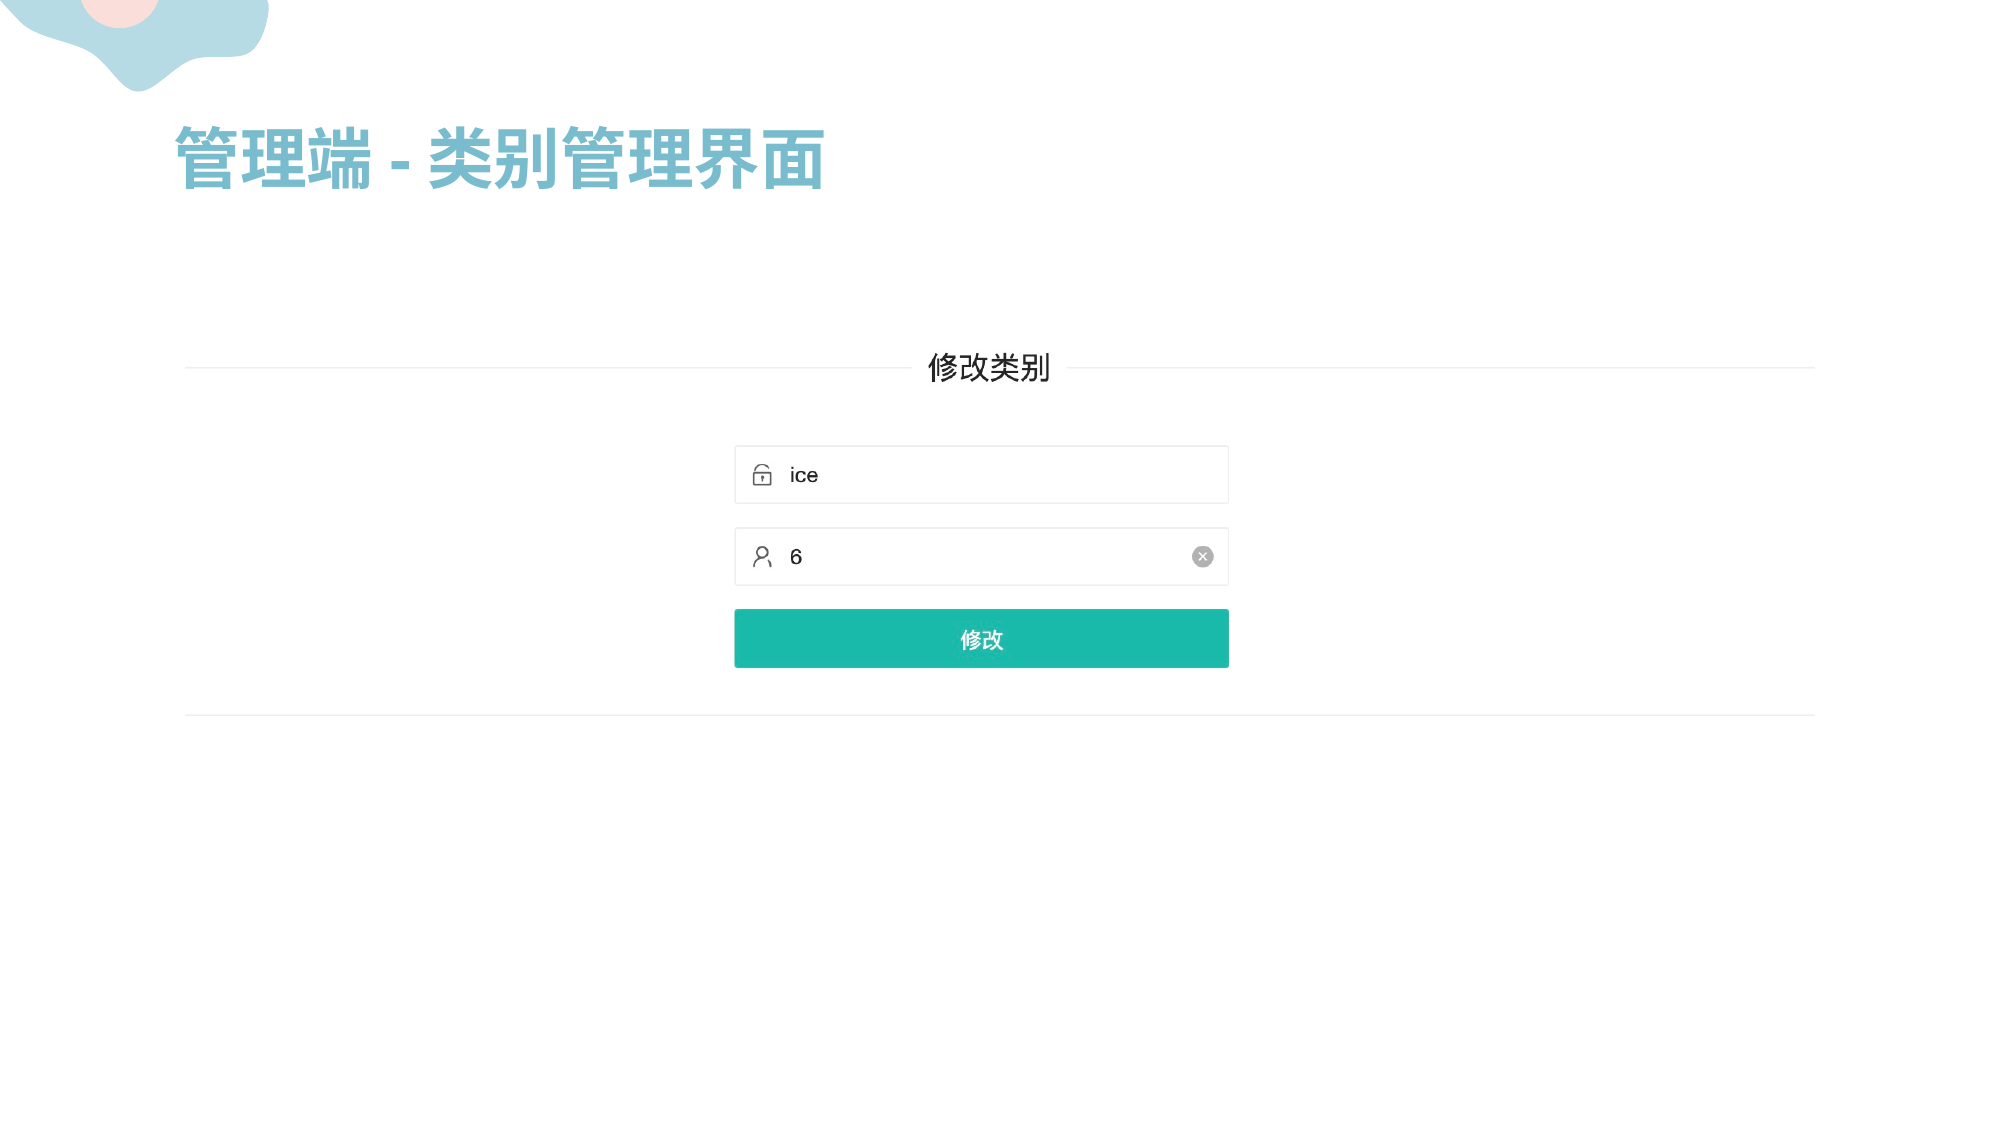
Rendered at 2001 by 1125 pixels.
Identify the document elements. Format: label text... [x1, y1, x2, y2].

picture [185, 225, 1815, 1053]
title 管理端-类别管理界面 [158, 117, 1884, 207]
